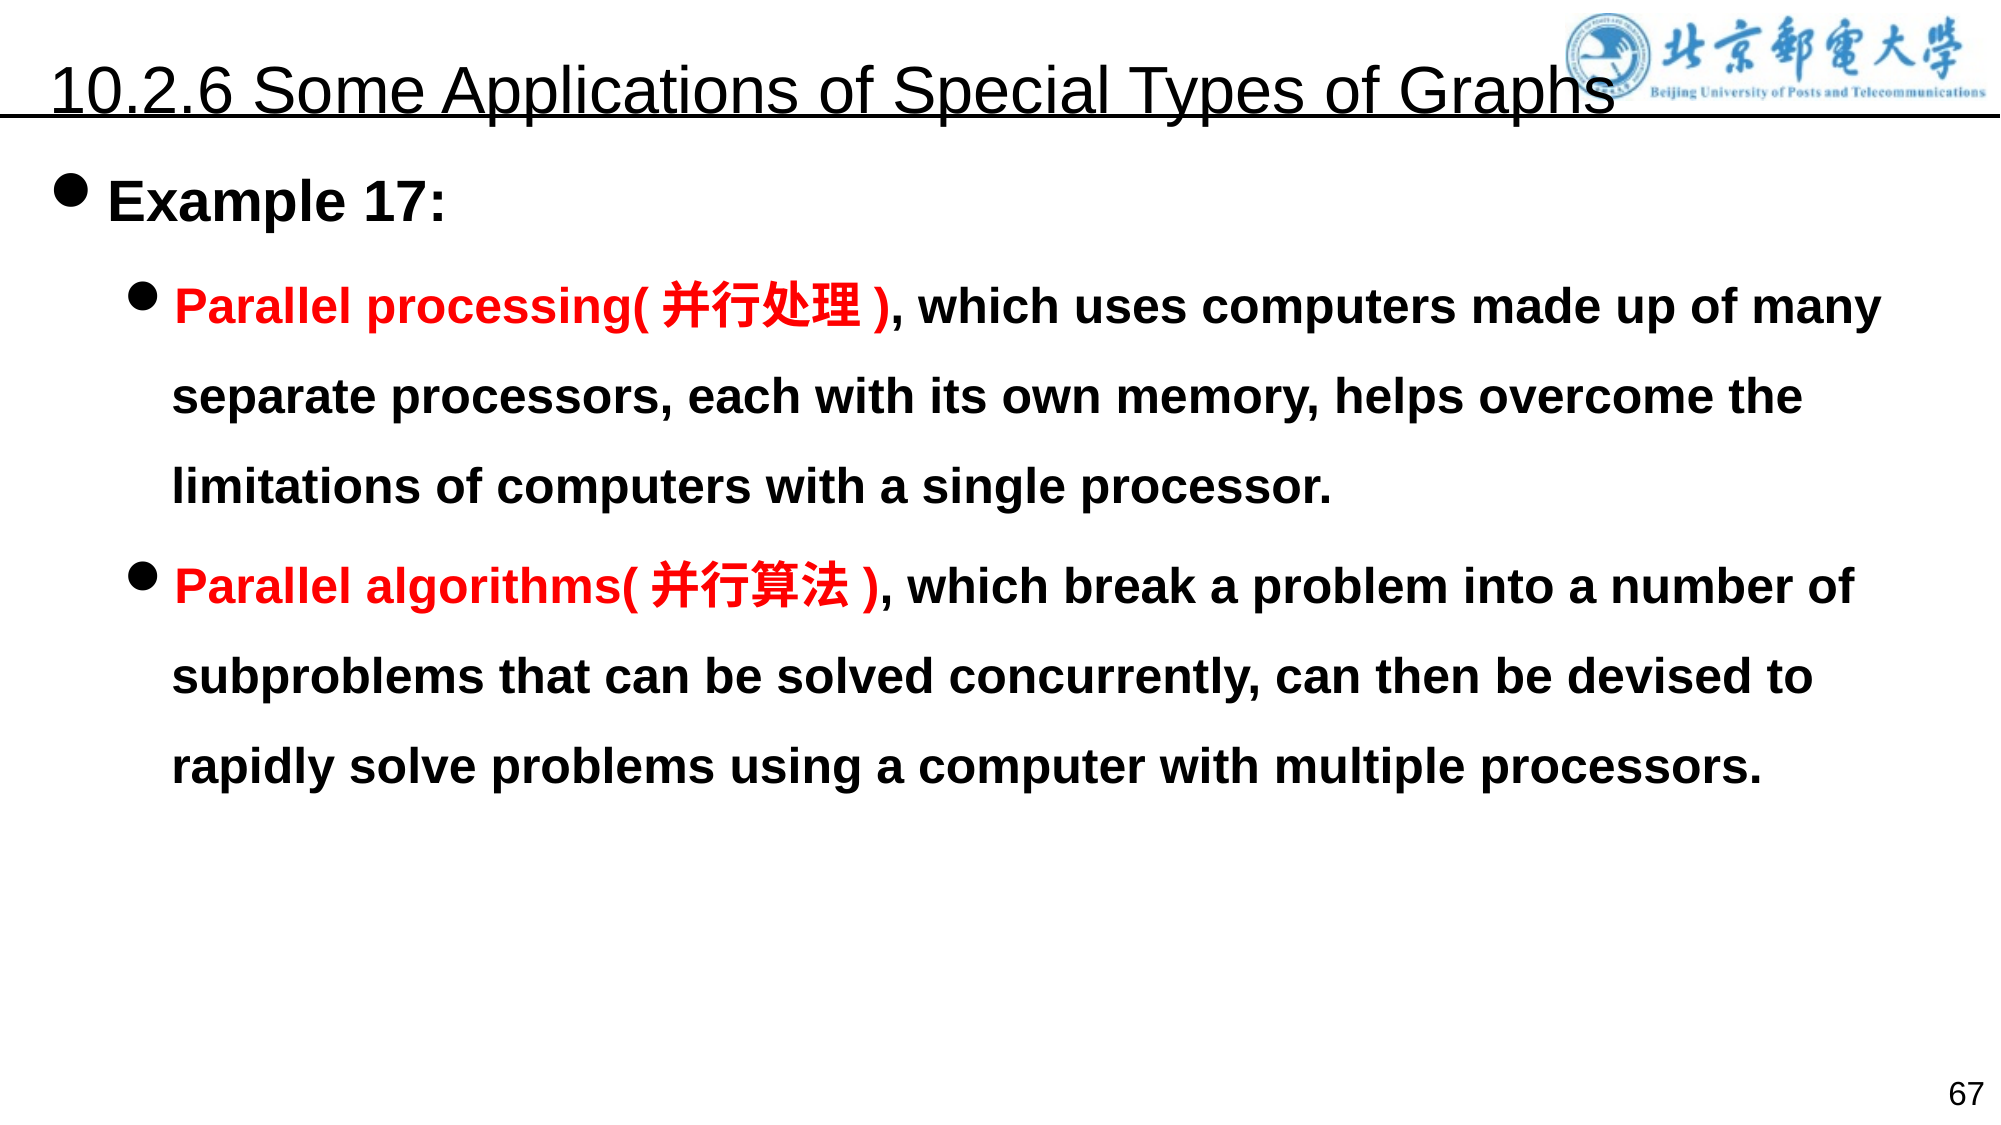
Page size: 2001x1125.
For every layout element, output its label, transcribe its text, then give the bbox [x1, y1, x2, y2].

text_box Example 17: Parallel processing(并行处理), which uses computers made up of many separate processors, each with its own memory, helps overcome the limitations of computers with a single processor. Parallel algorithms(并行算法), which break a problem into a number of subproblems that can be solved concurrently, can then be devised to rapidly solve problems using a computer with multiple processors. [34, 120, 1934, 1005]
text_box 10.2.6 Some Applications of Special Types of Graphs [34, 0, 1849, 135]
picture [1849, 13, 1988, 101]
